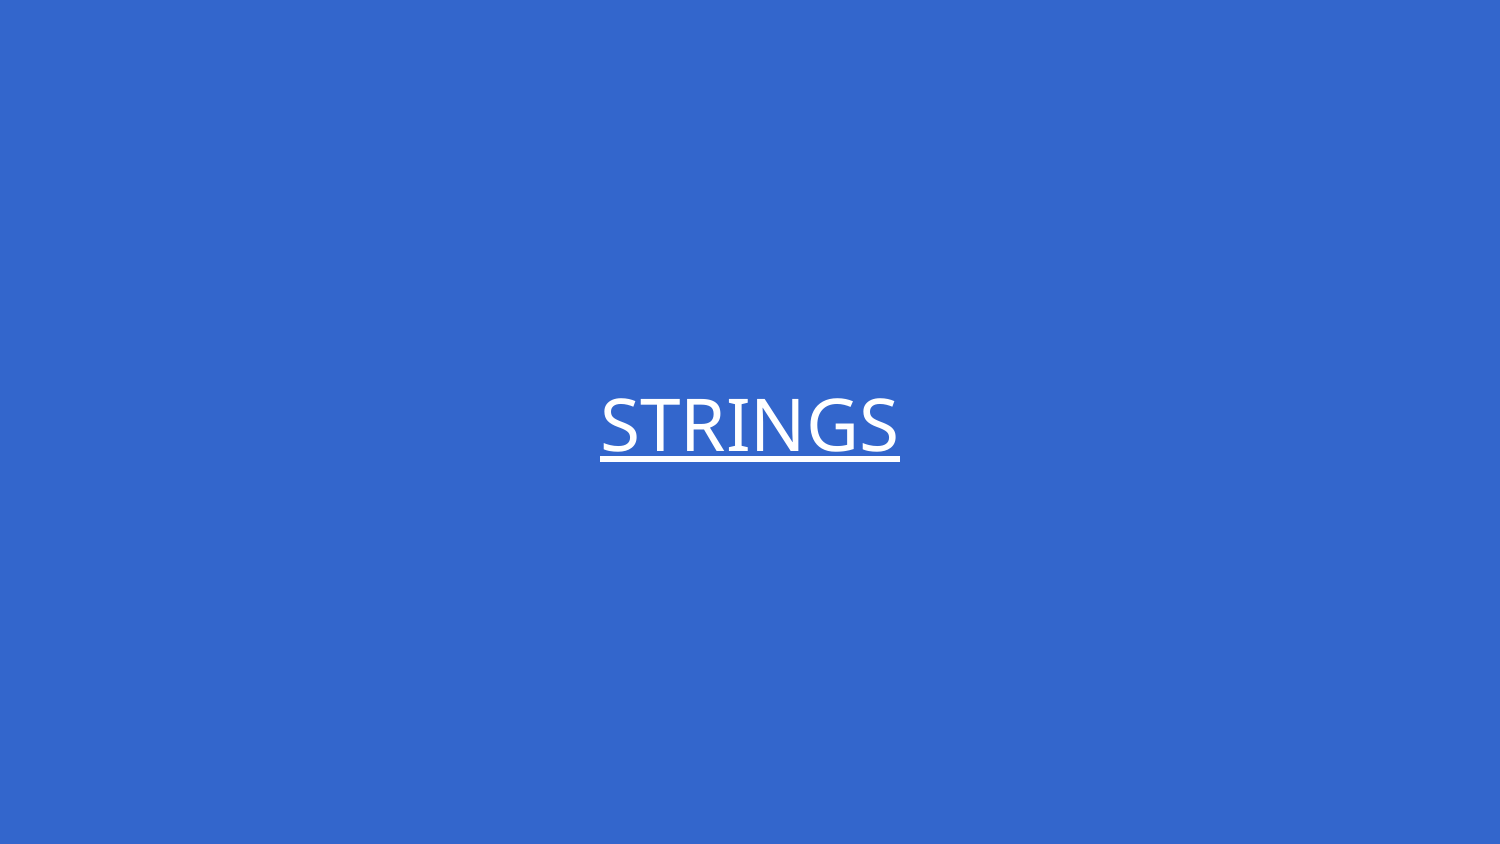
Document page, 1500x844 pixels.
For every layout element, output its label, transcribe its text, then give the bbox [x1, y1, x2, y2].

title STRINGS [0, 0, 1500, 844]
